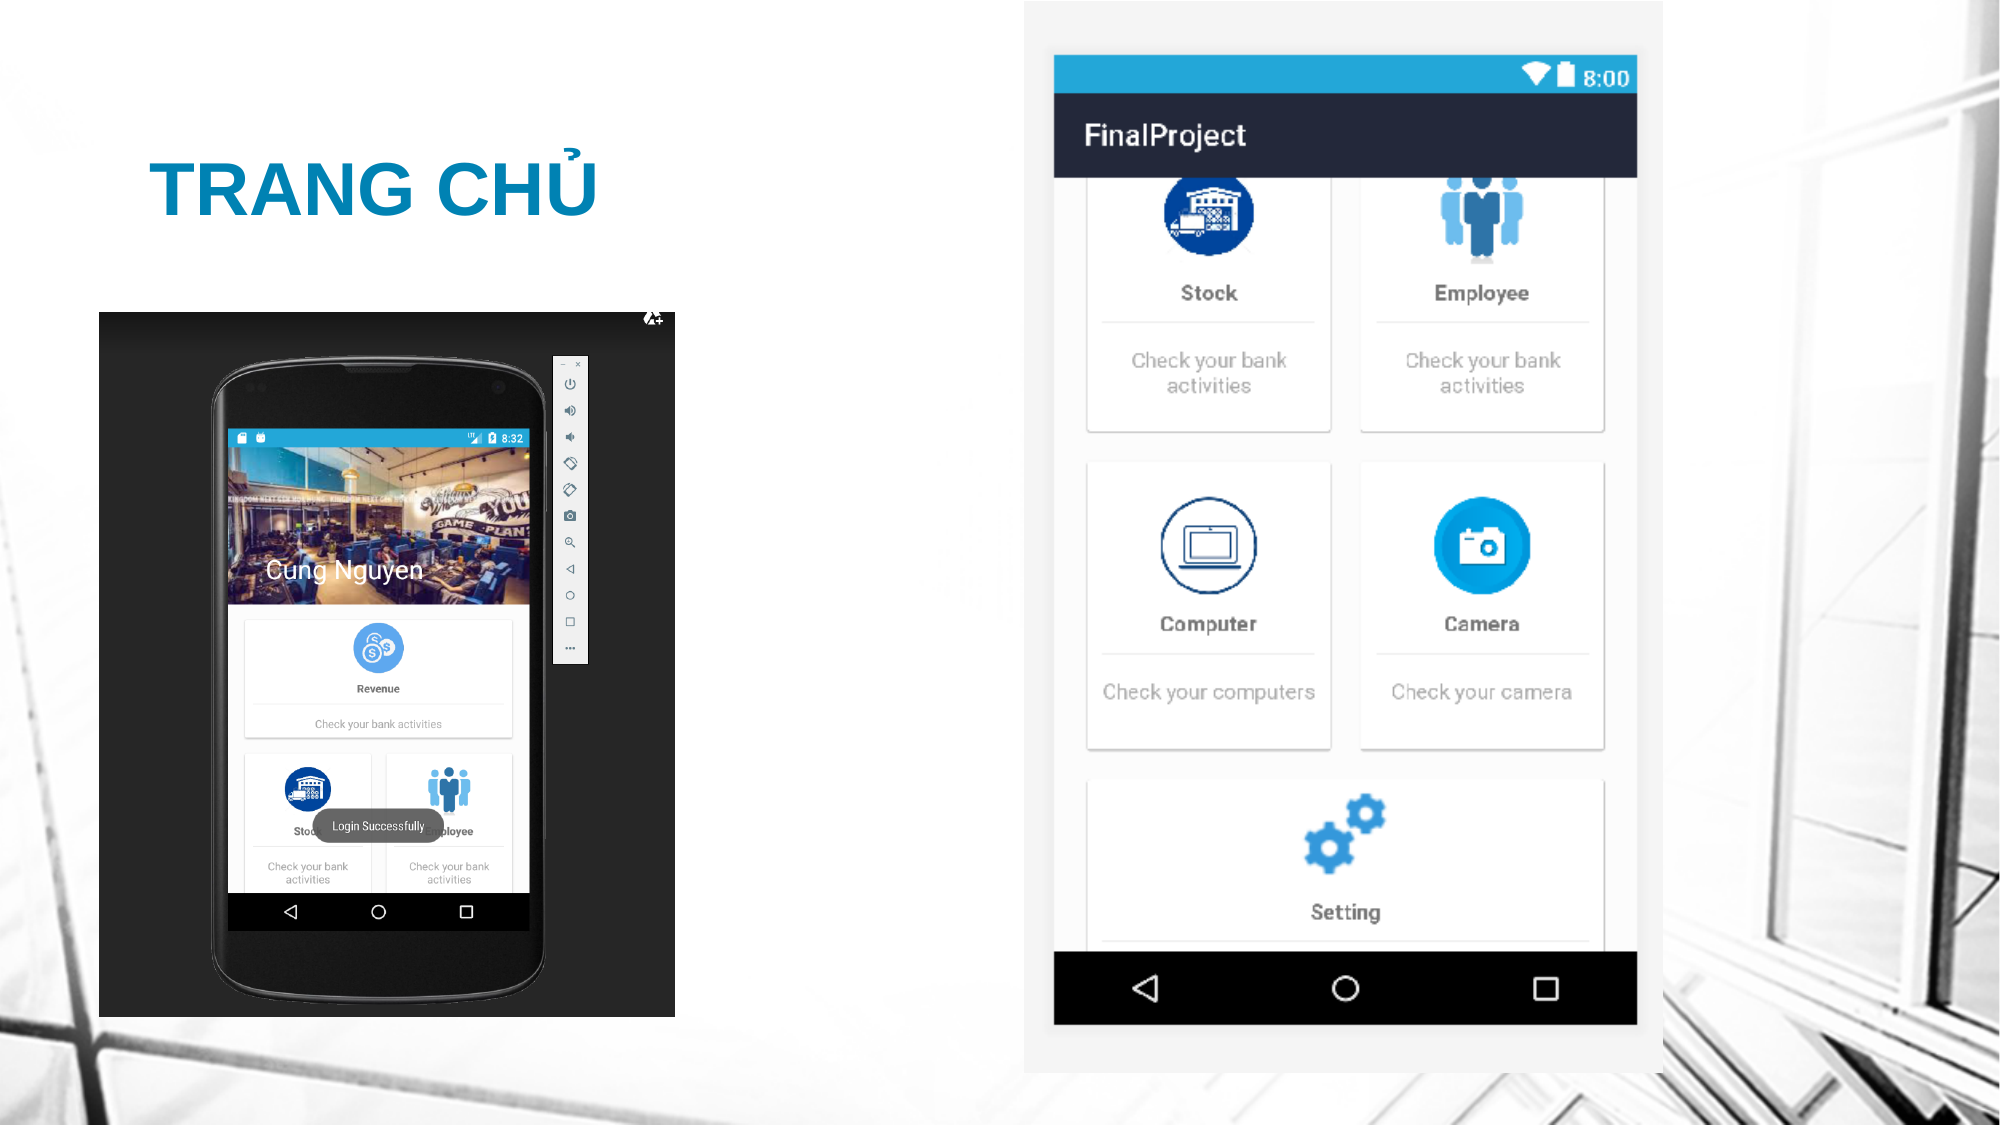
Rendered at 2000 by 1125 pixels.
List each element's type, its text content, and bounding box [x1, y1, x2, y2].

title TRANG CHỦ [112, 62, 638, 238]
picture [0, 0, 2000, 1125]
